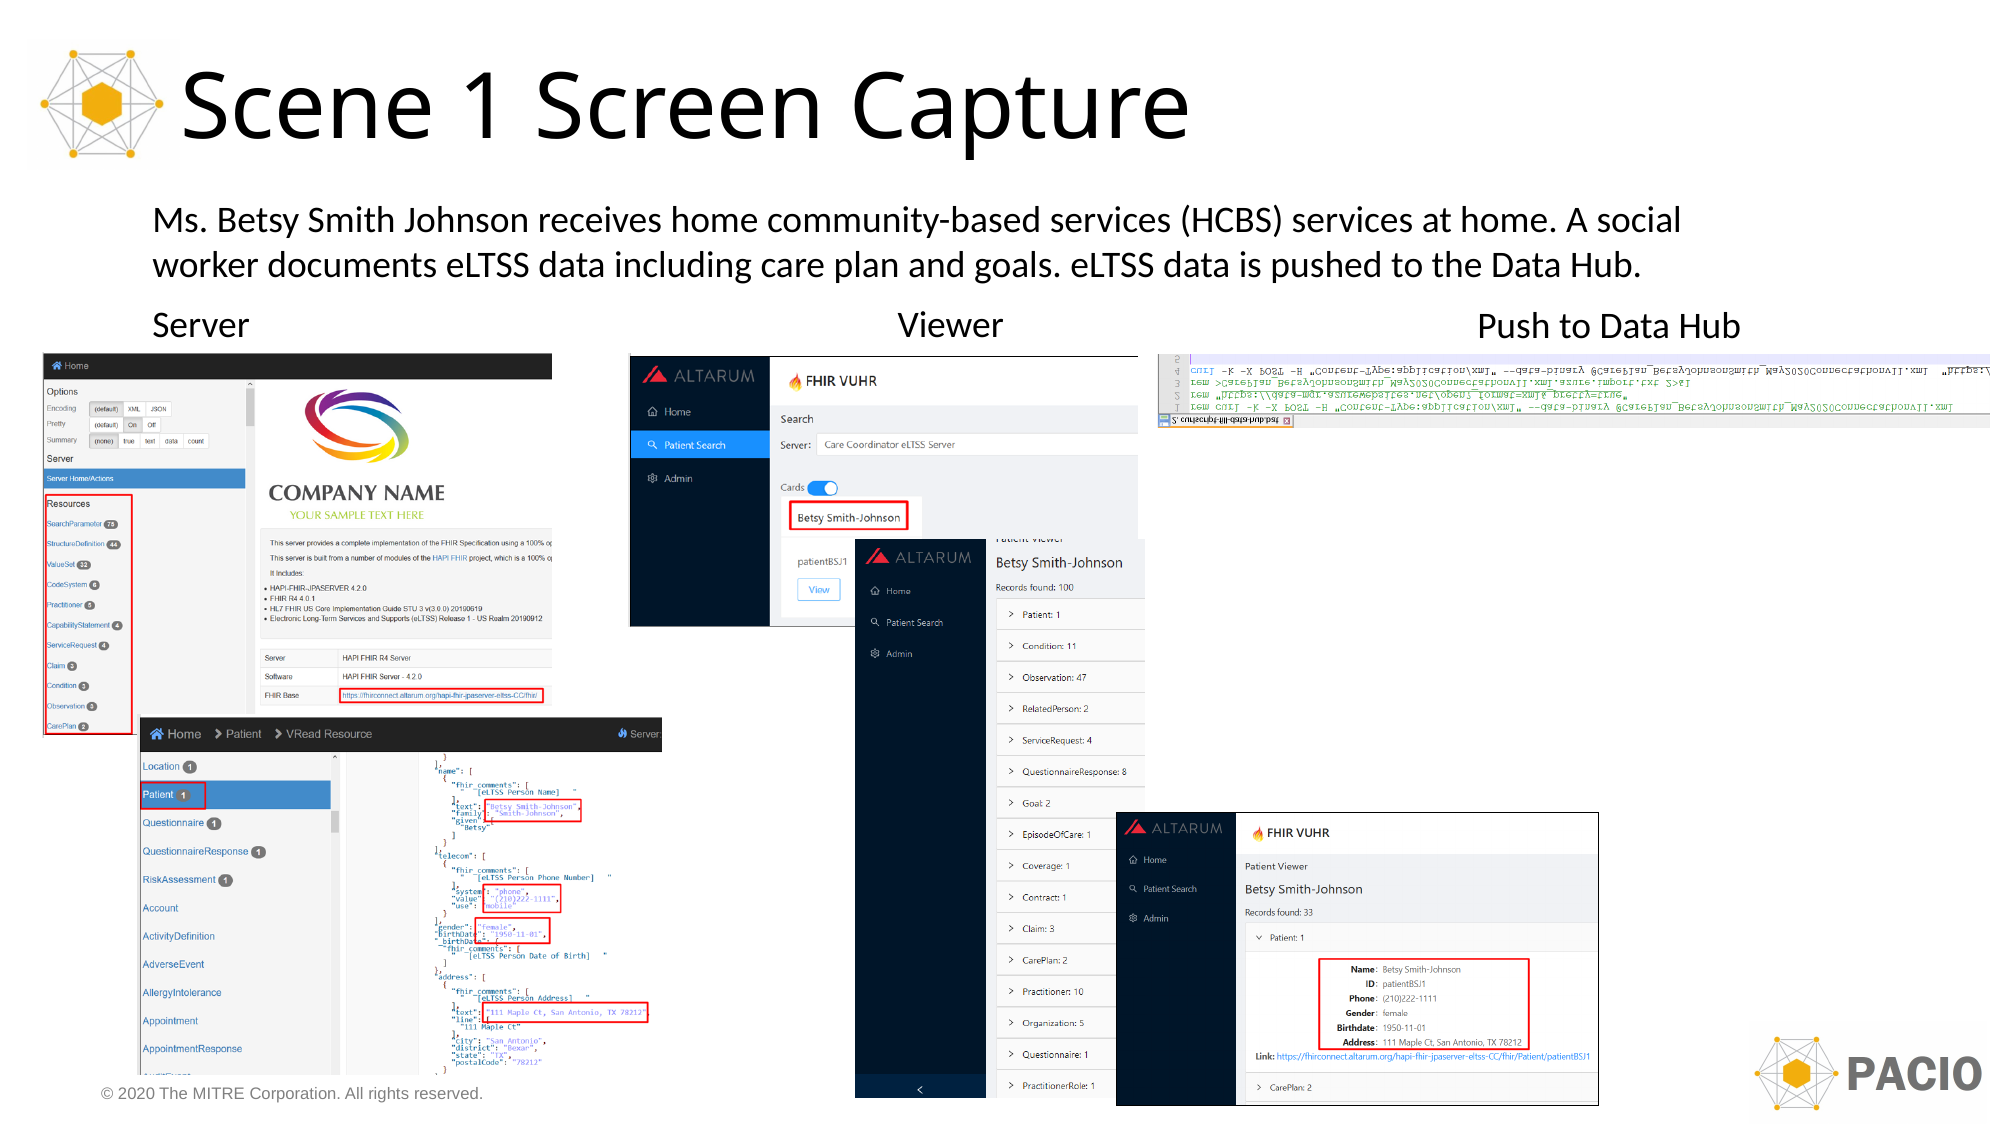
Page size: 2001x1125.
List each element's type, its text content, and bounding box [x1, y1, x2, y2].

picture [1749, 1021, 1987, 1124]
picture [1157, 354, 1990, 428]
picture [27, 39, 165, 170]
picture [42, 352, 662, 1075]
text_box Push to Data Hub [1462, 294, 1807, 354]
text_box Server [137, 293, 482, 352]
title Scene 1 Screen Capture [165, 0, 1891, 218]
text_box Viewer [882, 293, 1227, 353]
text_box Ms. Betsy Smith Johnson receives home community-based services (HCBS) services at home. A social worker documents eLTSS data including care plan and goals. eLTSS data is pushed to the Data Hub. [137, 187, 1722, 350]
picture [628, 353, 1599, 1106]
